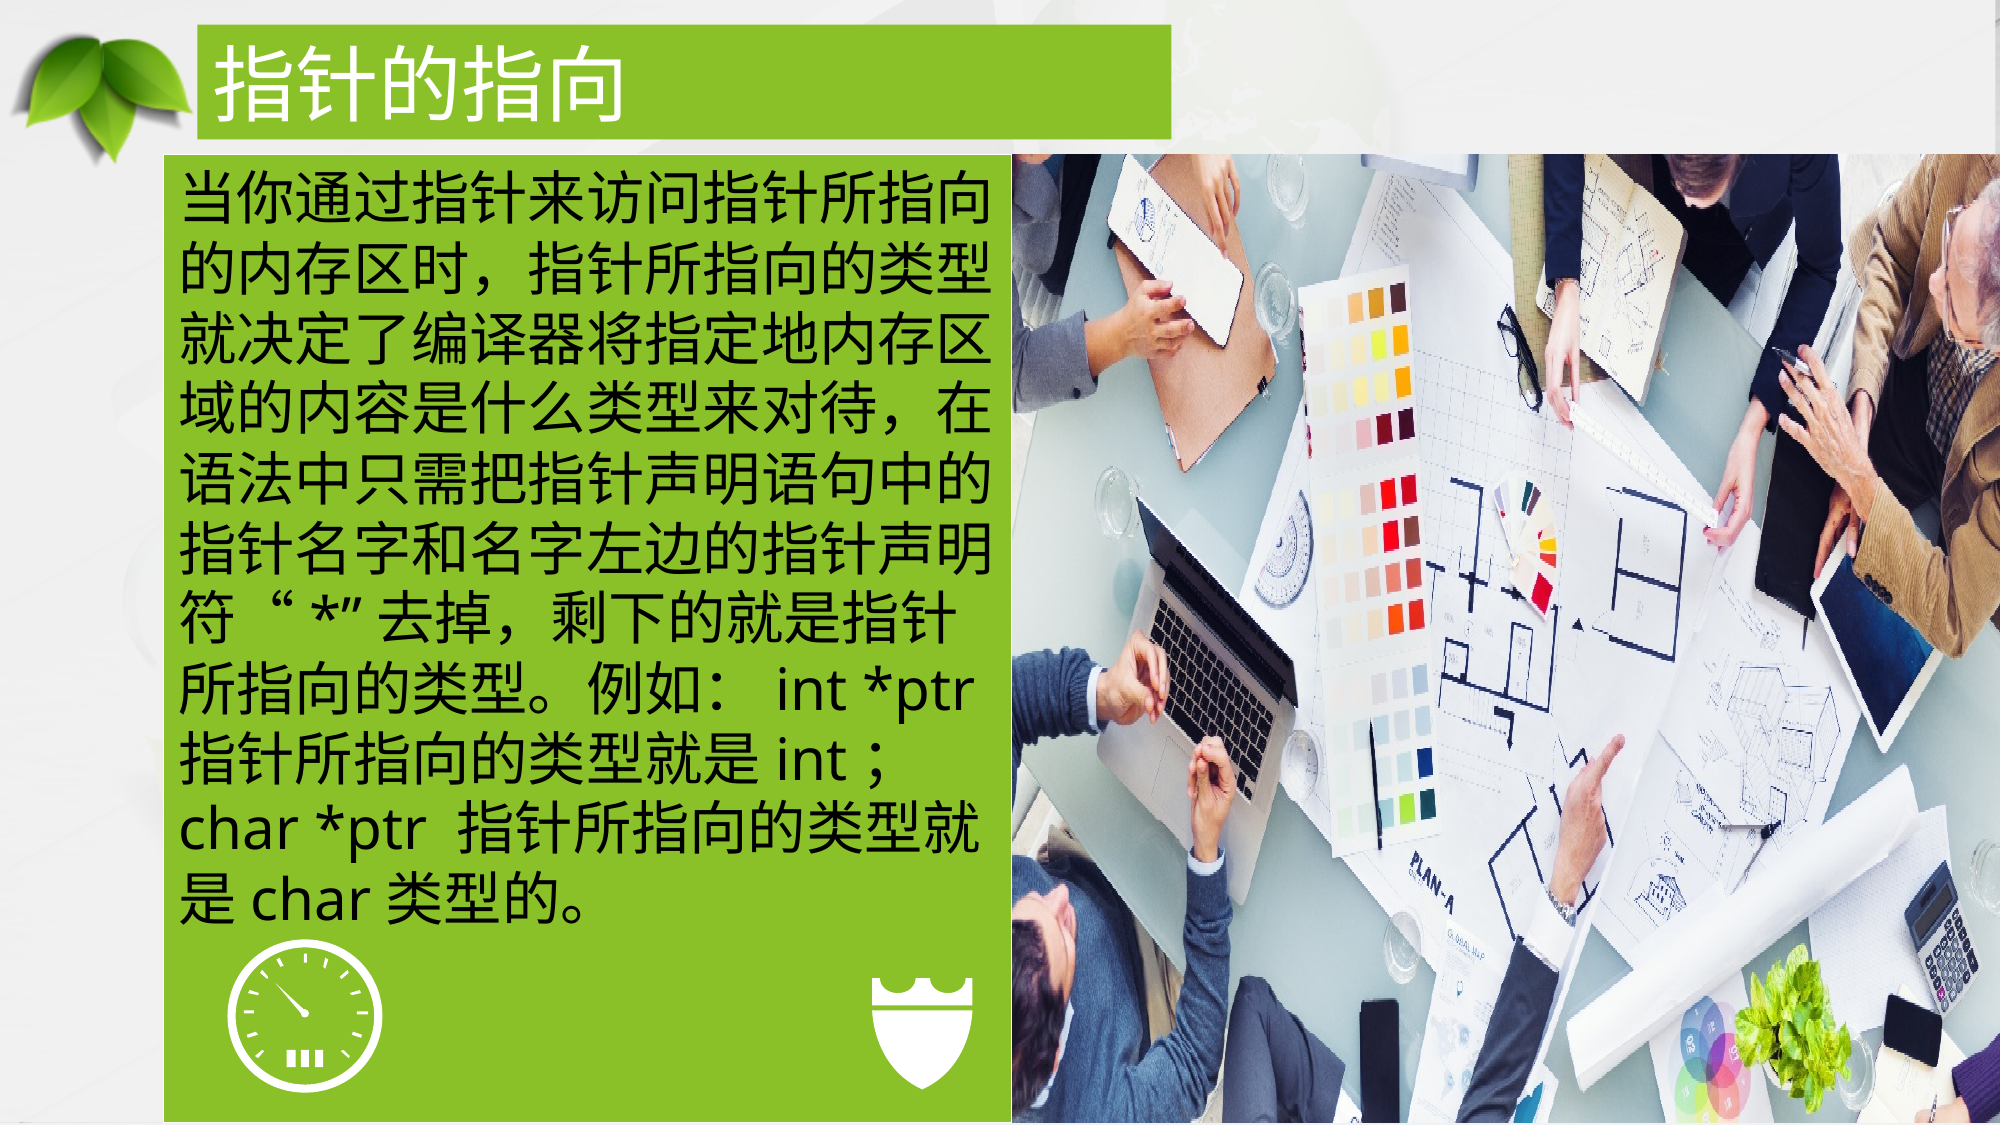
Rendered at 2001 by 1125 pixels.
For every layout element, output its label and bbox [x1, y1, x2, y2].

picture [0, 0, 2000, 1123]
text_box [227, 939, 383, 1093]
text_box [872, 978, 973, 1090]
